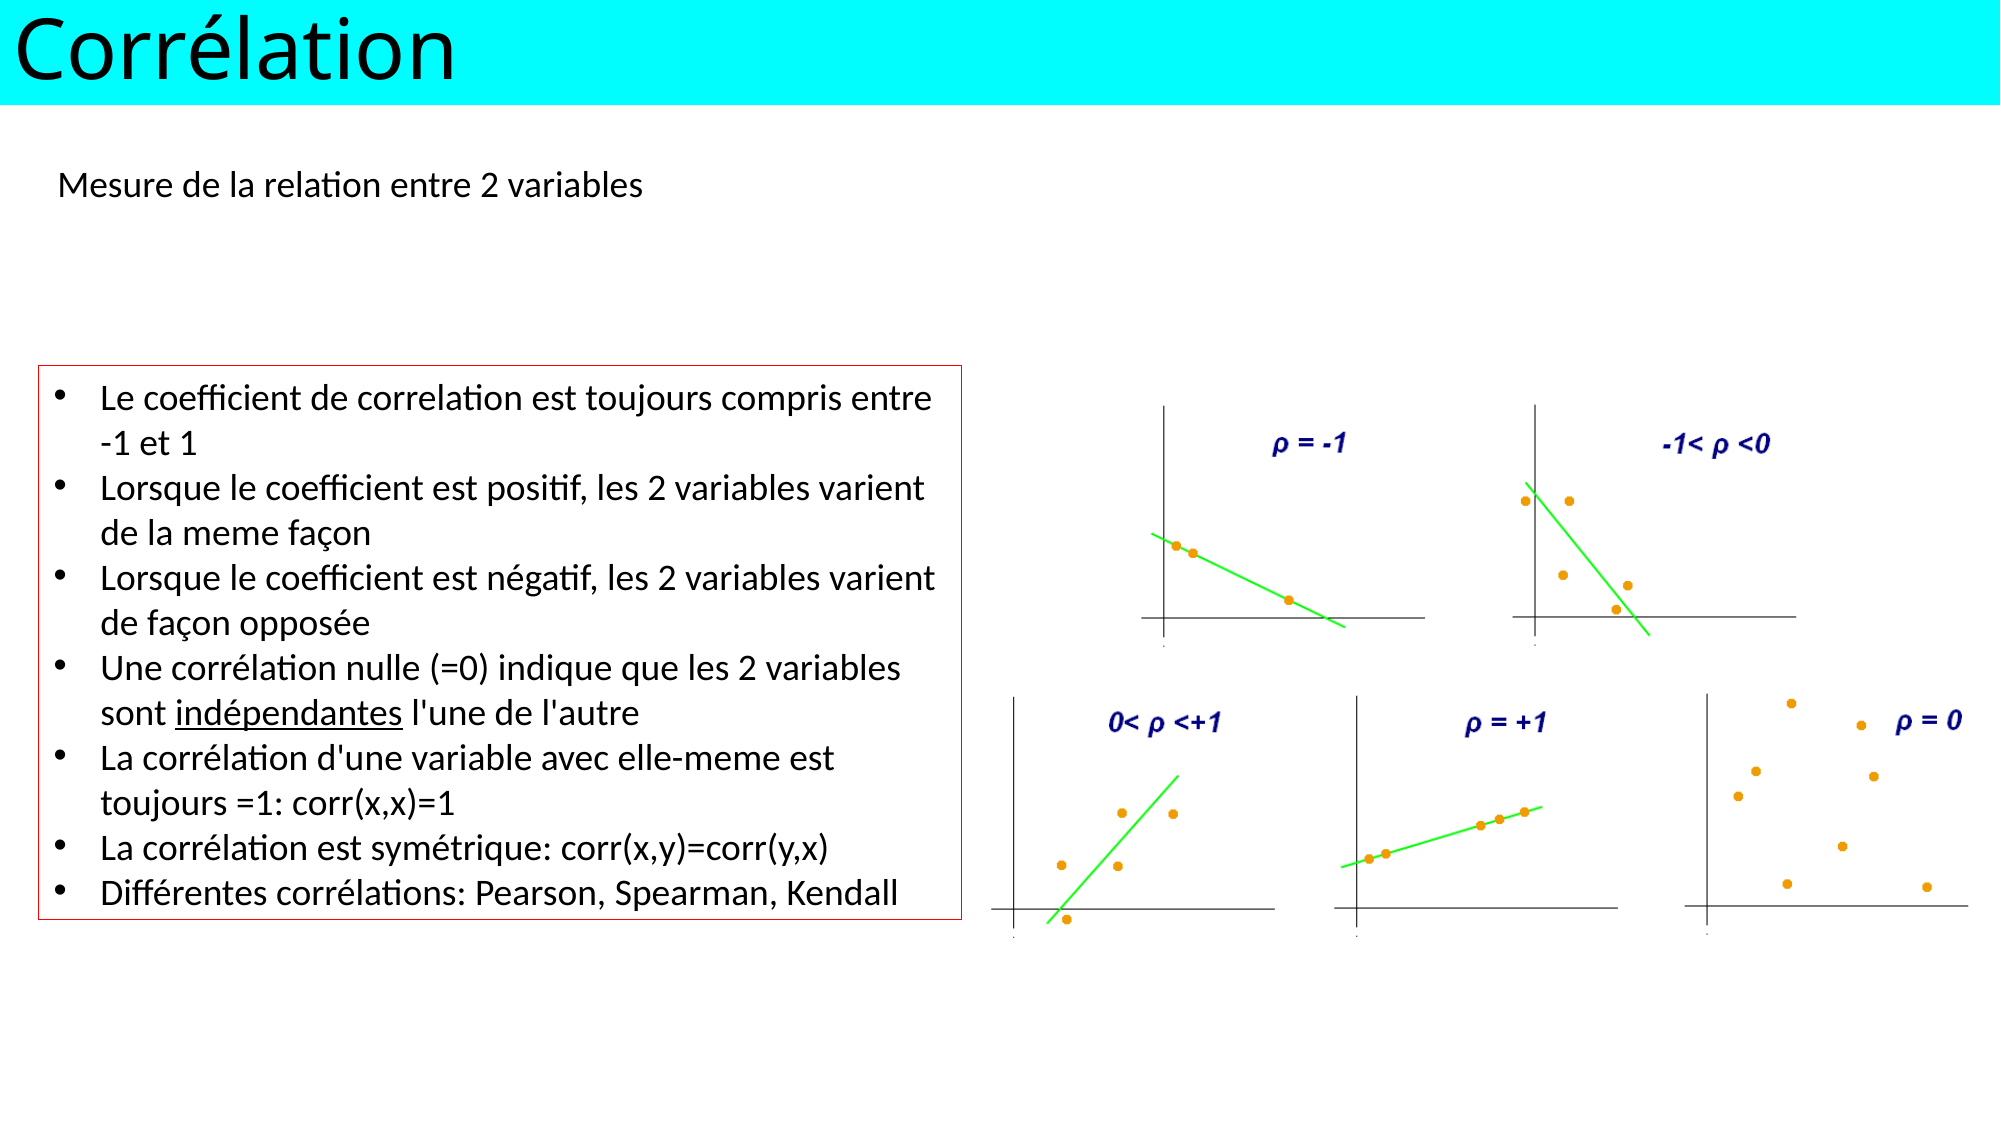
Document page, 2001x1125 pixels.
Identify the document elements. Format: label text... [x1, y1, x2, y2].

text_box Mesure de la relation entre 2 variables [42, 152, 659, 213]
text_box Corrélation [0, 0, 2000, 106]
text_box Le coefficient de correlation est toujours compris entre -1 et 1 Lorsque le coefficient est positif, les 2 variables varient de la meme façon Lorsque le coefficient est négatif, les 2 variables varient de façon opposée Une corrélation nulle (=0) indique que les 2 variables sont indépendantes l'une de l'autre La corrélation d'une variable avec elle-meme est toujours =1: corr(x,x)=1 La corrélation est symétrique: corr(x,y)=corr(y,x) Différentes corrélations: Pearson, Spearman, Kendall [38, 365, 962, 920]
picture [985, 389, 1986, 942]
